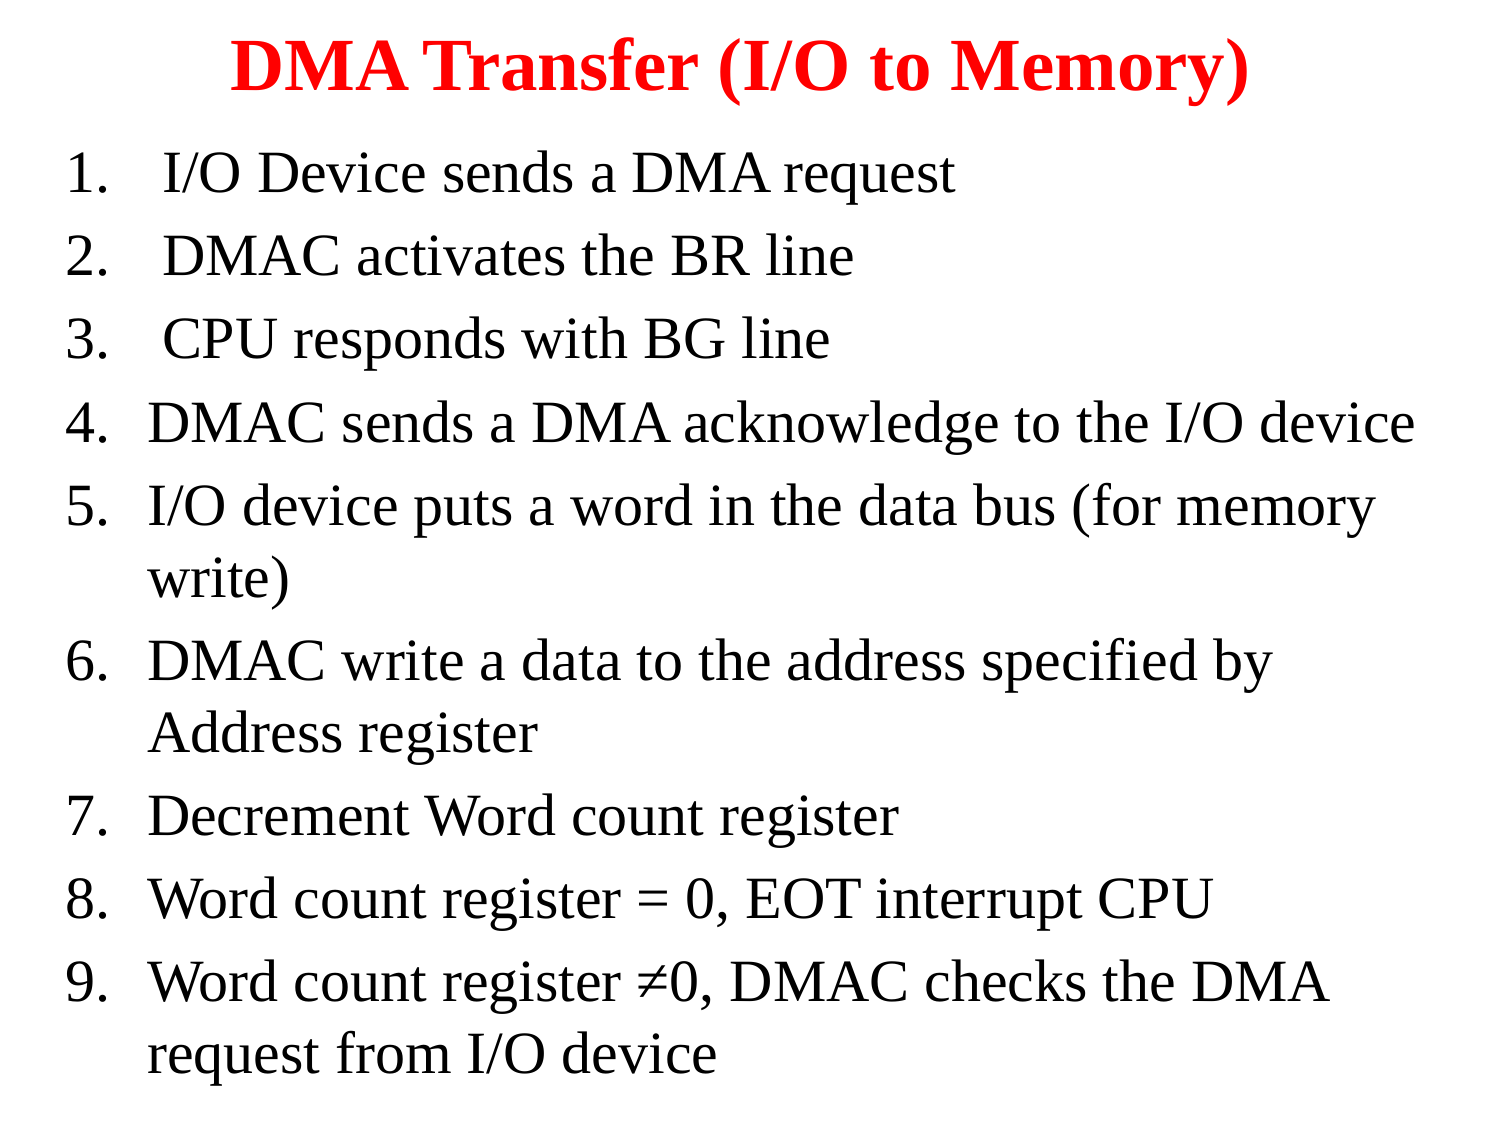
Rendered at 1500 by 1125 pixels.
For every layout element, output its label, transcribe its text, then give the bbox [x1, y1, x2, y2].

list I/O Device sends a DMA request DMAC activates the BR line CPU responds with BG line DMAC sends a DMA acknowledge to the I/O device I/O device puts a word in the data bus (for memory write) DMAC write a data to the address specified by Address register Decrement Word count register Word count register = 0, EOT interrupt CPU Word count register ≠0, DMAC checks the DMA request from I/O device [50, 125, 1475, 1100]
title DMA Transfer (I/O to Memory) [75, 7, 1425, 113]
